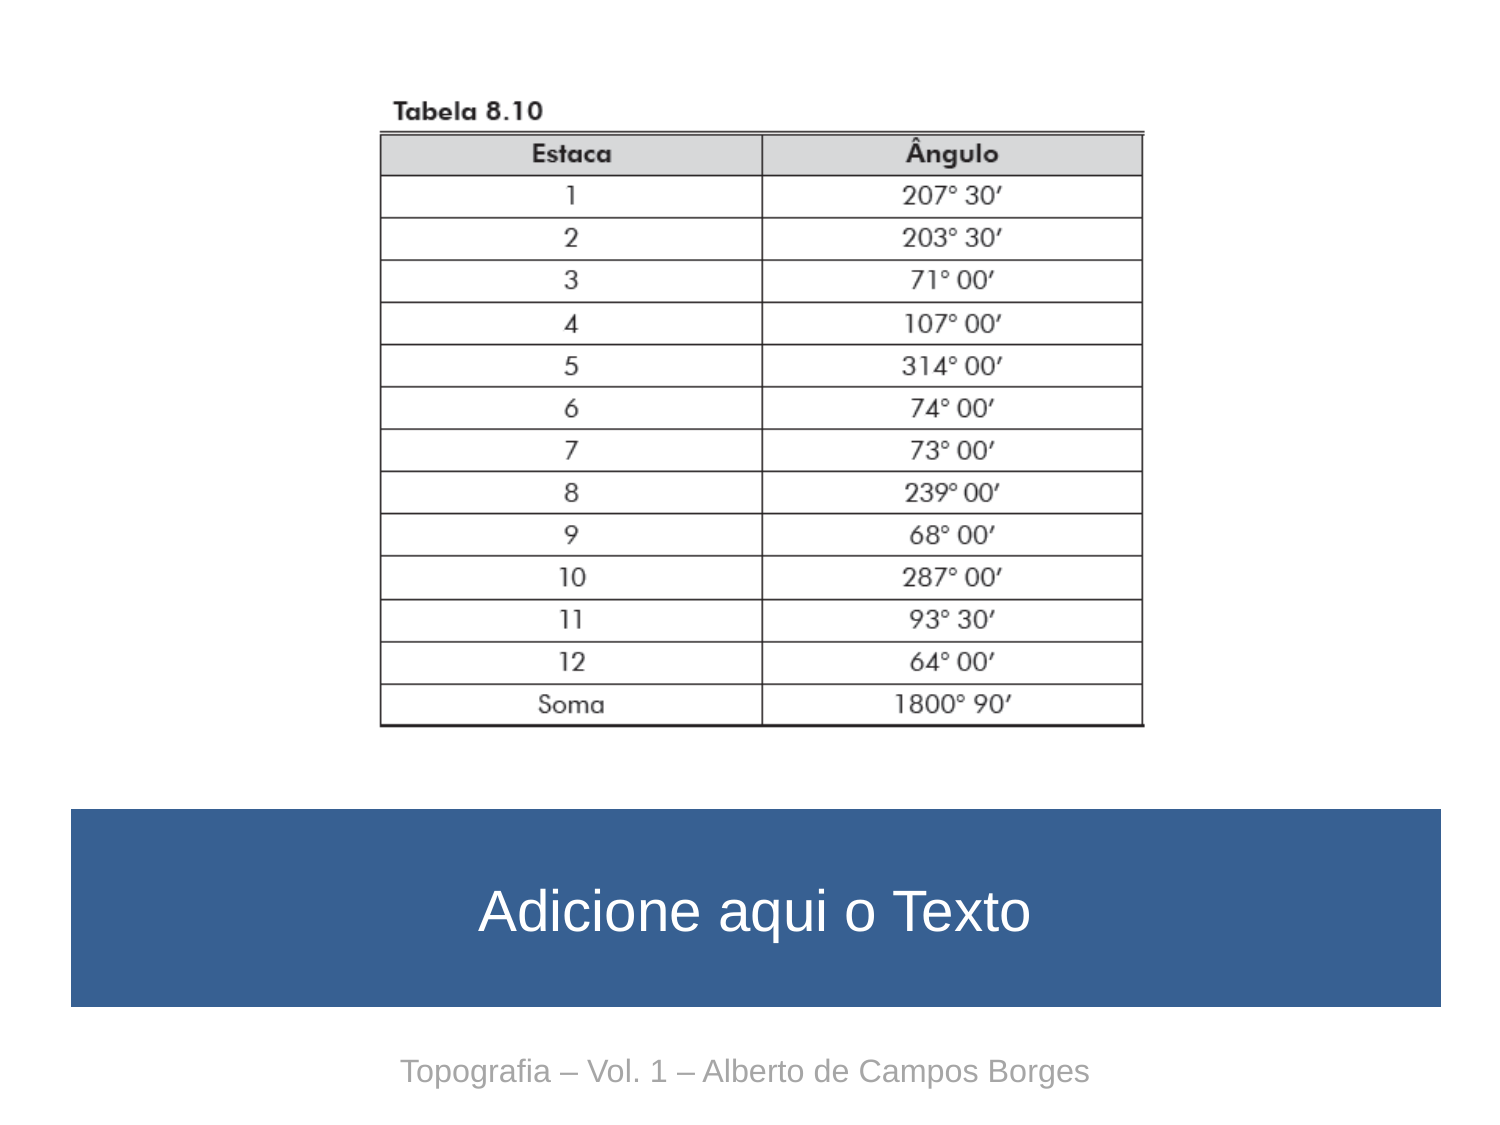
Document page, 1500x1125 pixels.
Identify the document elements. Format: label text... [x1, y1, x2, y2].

footer Topografia – Vol. 1 – Alberto de Campos Borges [0, 1042, 1500, 1103]
picture [352, 89, 1160, 741]
text_box Adicione aqui o Texto [70, 808, 1442, 1008]
